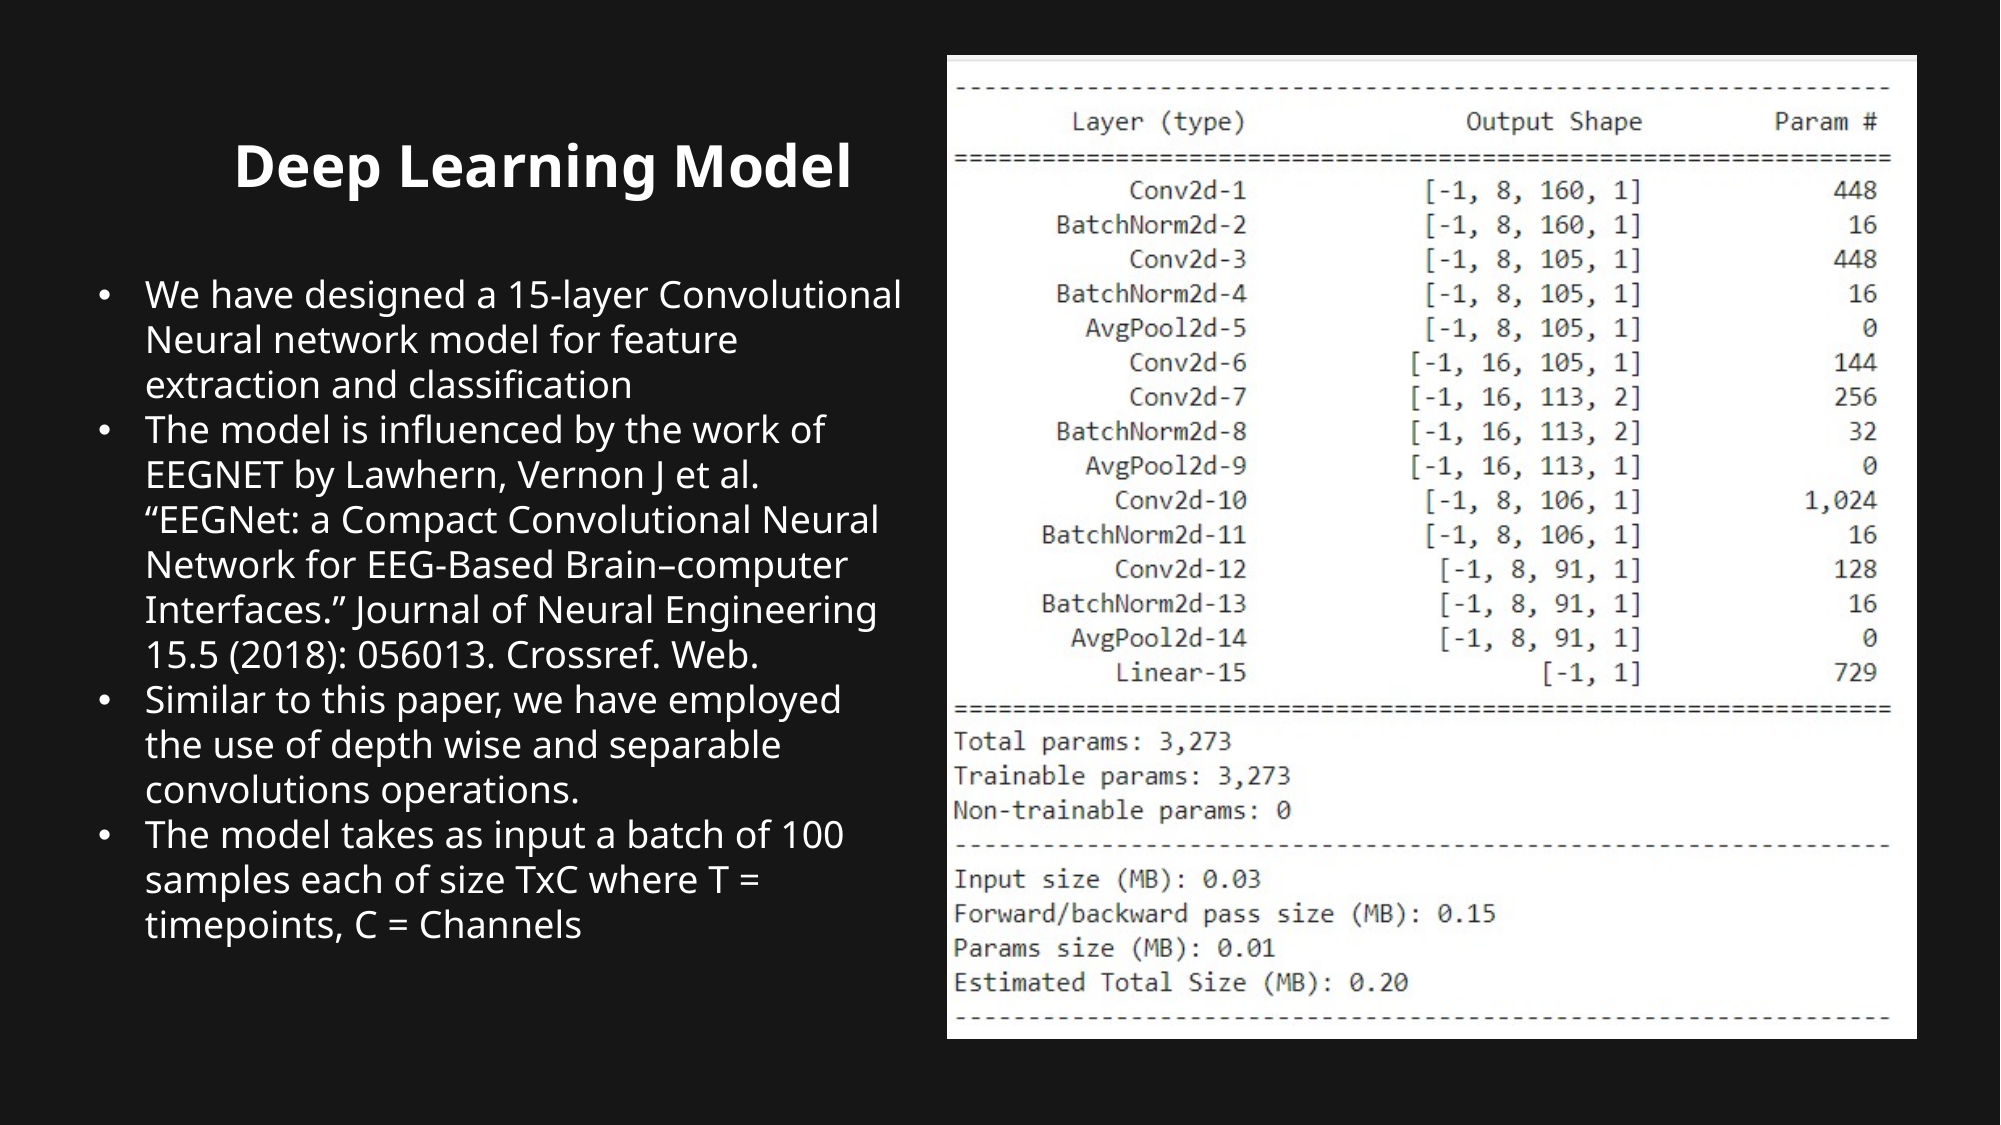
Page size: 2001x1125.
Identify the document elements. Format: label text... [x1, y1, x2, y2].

text_box We have designed a 15-layer Convolutional Neural network model for feature extraction and classification The model is influenced by the work of EEGNET by Lawhern, Vernon J et al. “EEGNet: a Compact Convolutional Neural Network for EEG-Based Brain–computer Interfaces.” Journal of Neural Engineering 15.5 (2018): 056013. Crossref. Web. Similar to this paper, we have employed the use of depth wise and separable convolutions operations. The model takes as input a batch of 100 samples each of size TxC where T = timepoints, C = Channels [83, 264, 924, 999]
text_box Deep Learning Model [218, 121, 941, 207]
picture [947, 55, 1918, 1039]
